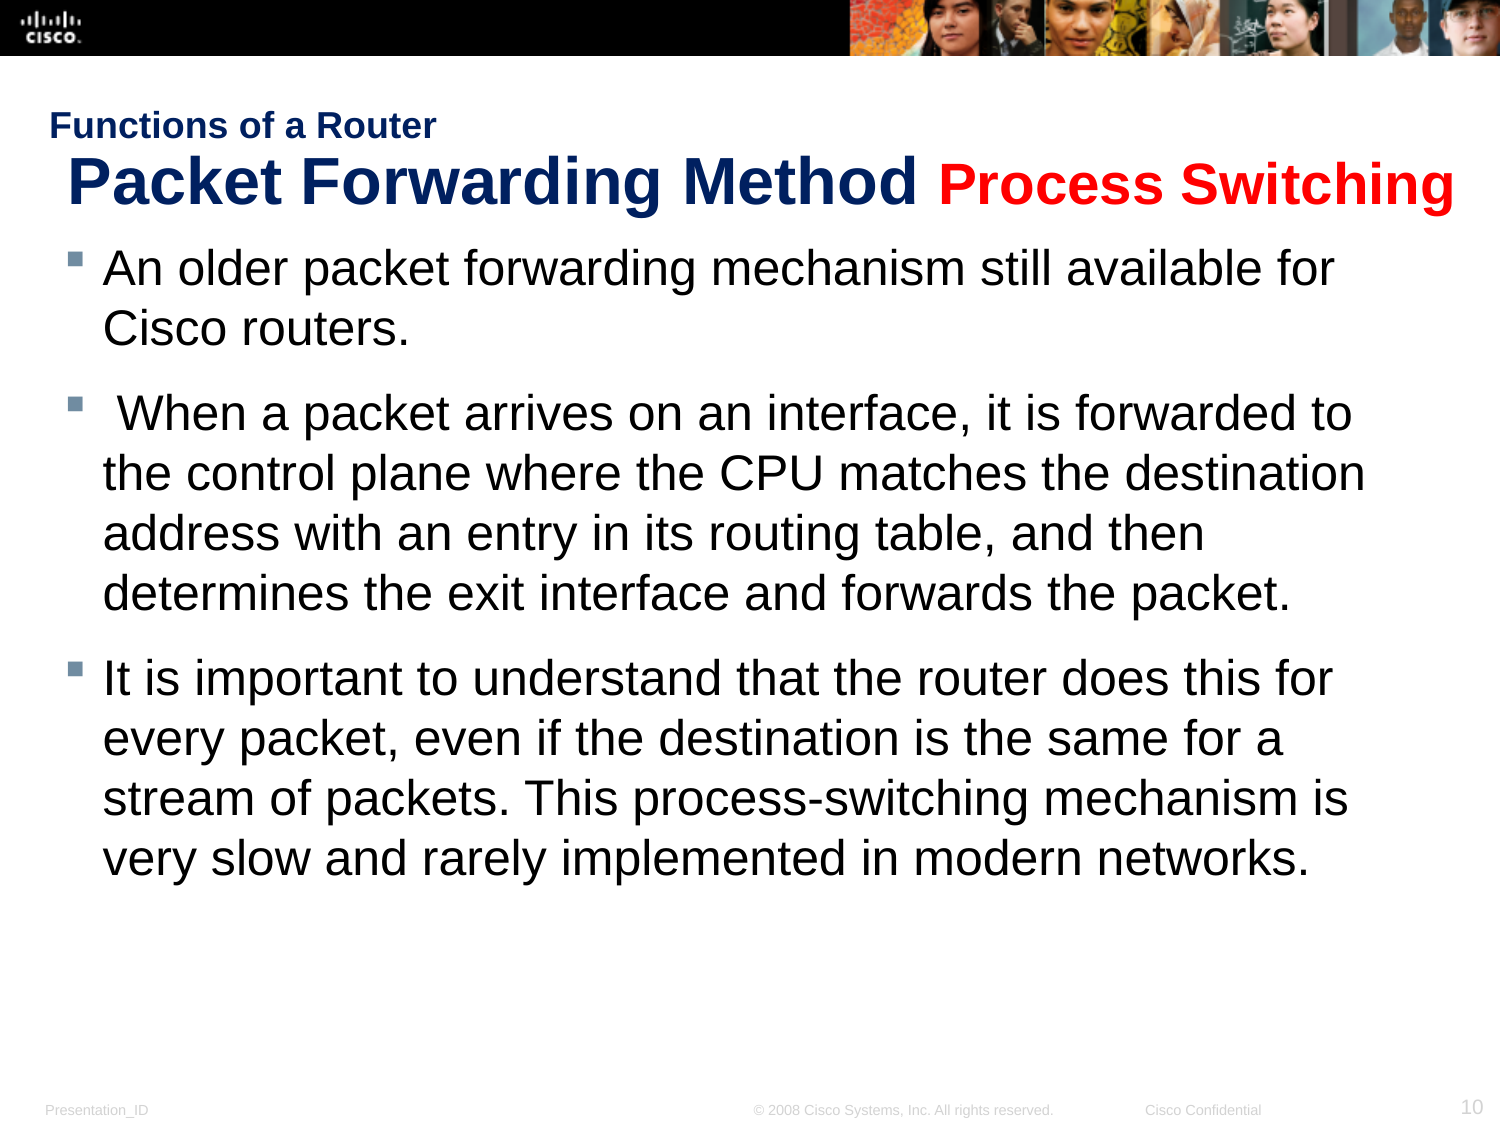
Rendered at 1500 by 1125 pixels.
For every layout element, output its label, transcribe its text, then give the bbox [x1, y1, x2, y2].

title Functions of a Router Packet Forwarding Method Process Switching [35, 87, 1488, 226]
list An older packet forwarding mechanism still available for Cisco routers. When a packet arrives on an interface, it is forwarded to the control plane where the CPU matches the destination address with an entry in its routing table, and then determines the exit interface and forwards the packet. It is important to understand that the router does this for every packet, even if the destination is the same for a stream of packets. This process-switching mechanism is very slow and rarely implemented in modern networks. [50, 228, 1417, 1032]
picture [0, 0, 1500, 56]
